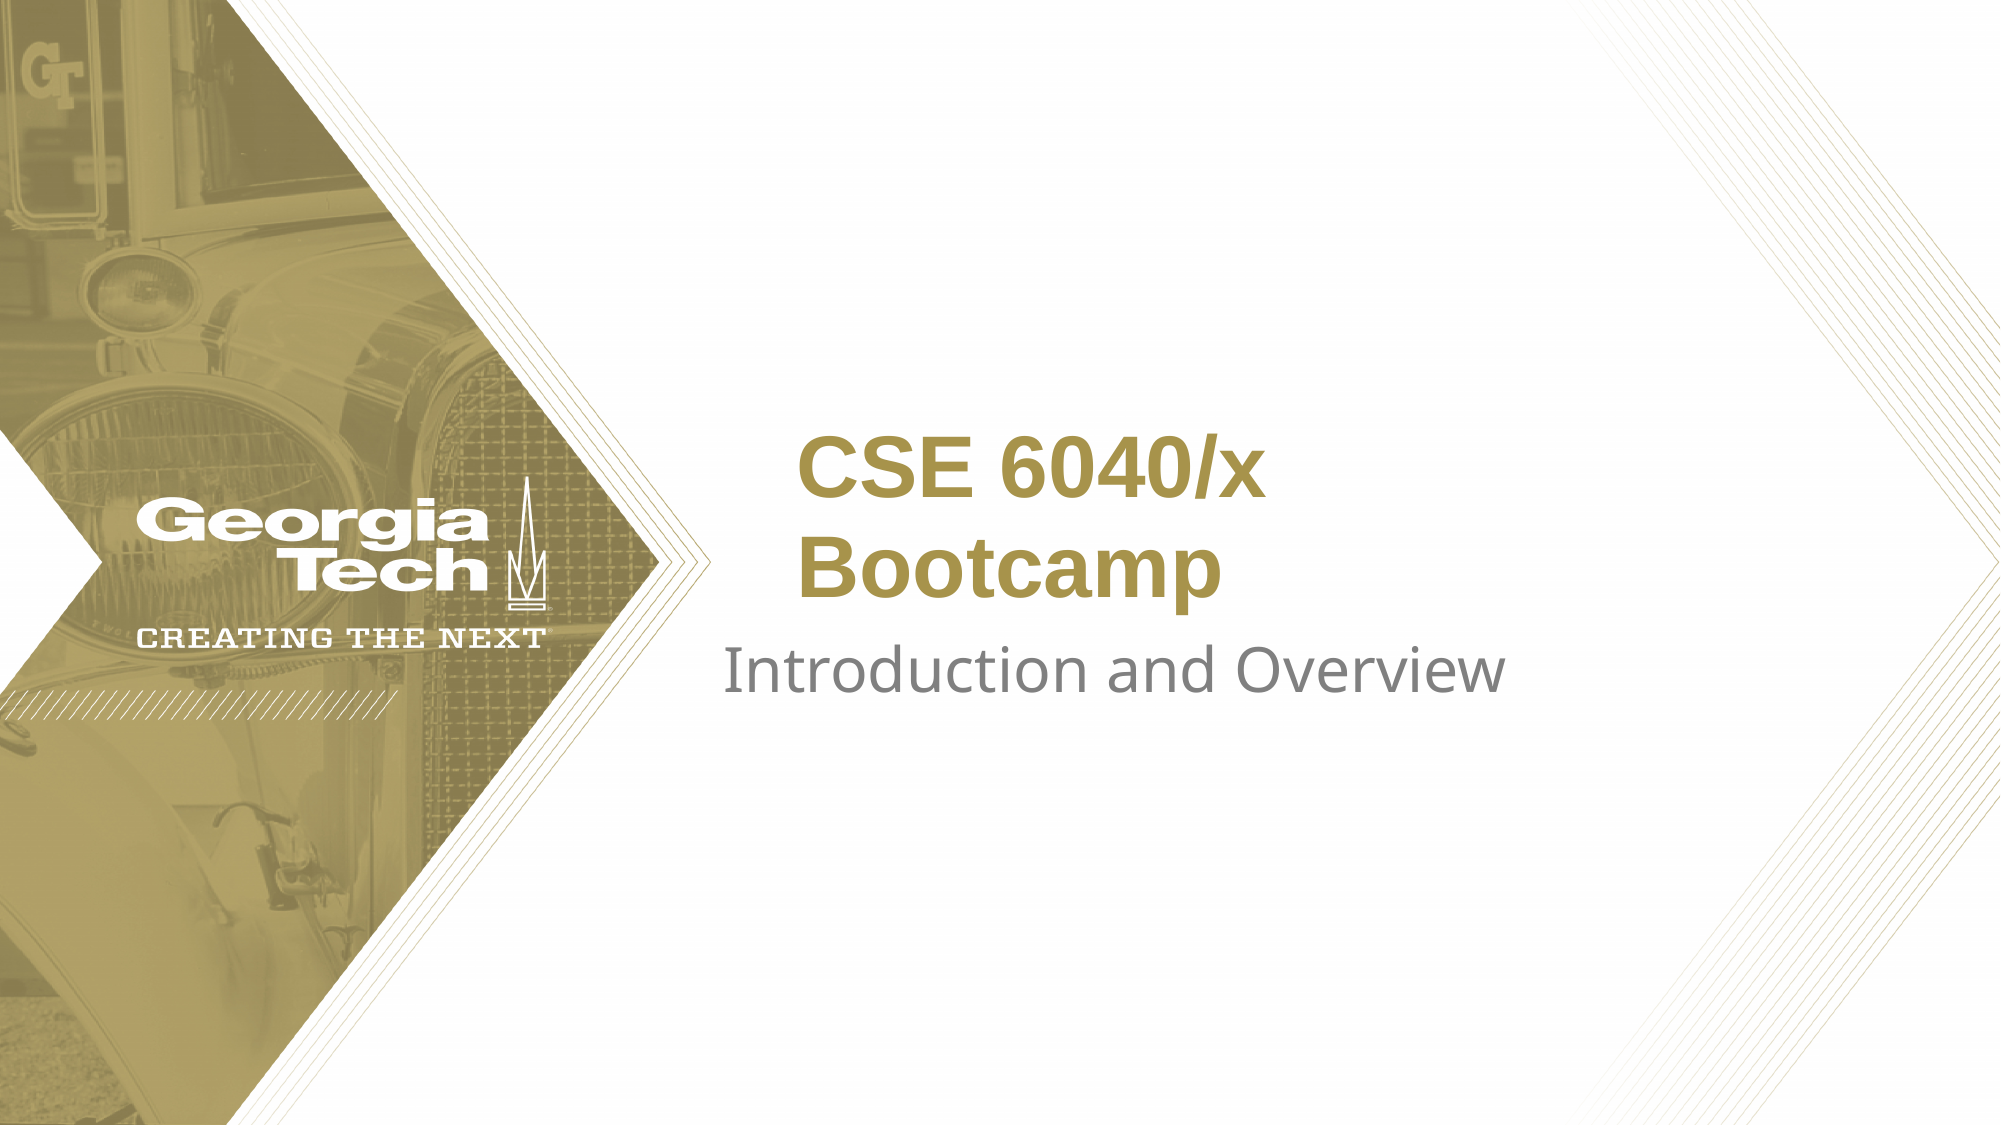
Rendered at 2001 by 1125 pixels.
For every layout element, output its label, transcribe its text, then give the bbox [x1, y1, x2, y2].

subtitle Introduction and Overview [708, 622, 1824, 899]
picture [0, 0, 2001, 1125]
title CSE 6040/x Bootcamp [781, 304, 1926, 623]
